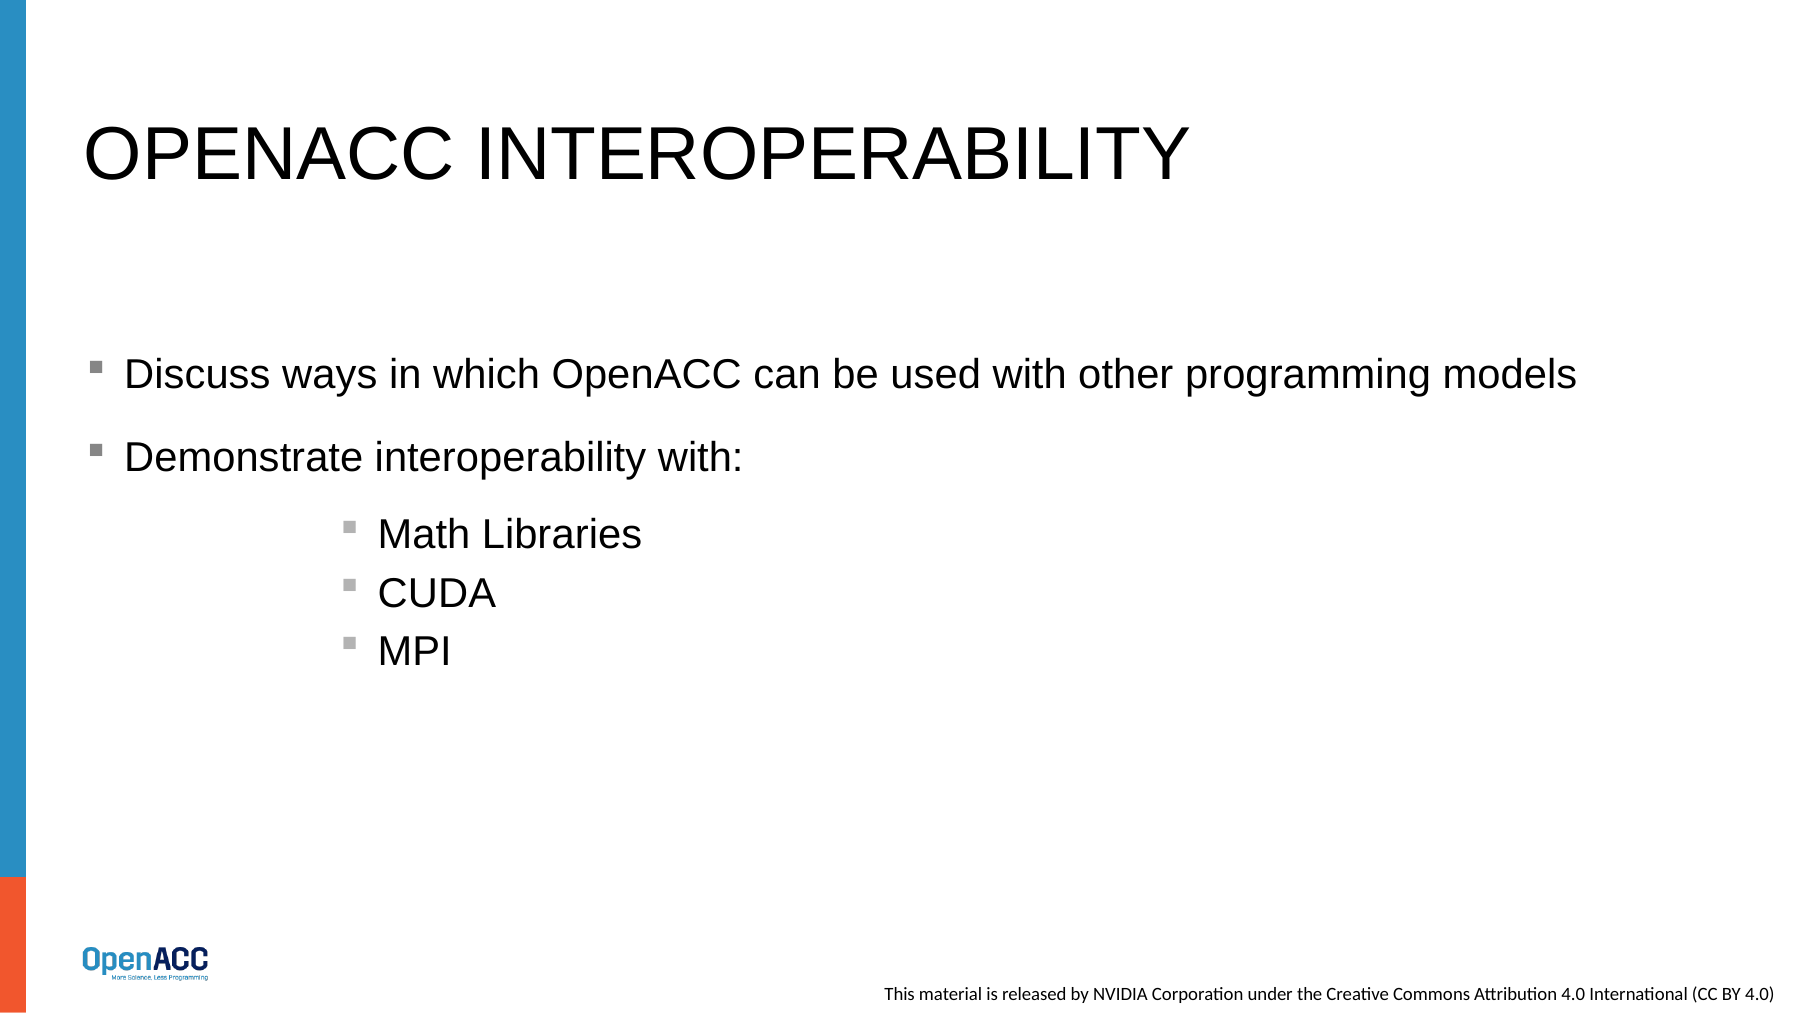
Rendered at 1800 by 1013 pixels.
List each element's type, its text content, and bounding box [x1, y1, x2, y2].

list Discuss ways in which OpenACC can be used with other programming models Demonstrate interoperability with: Math Libraries CUDA MPI [71, 344, 1704, 956]
picture [81, 956, 208, 981]
title OpenACC Interoperability [68, 106, 1706, 204]
